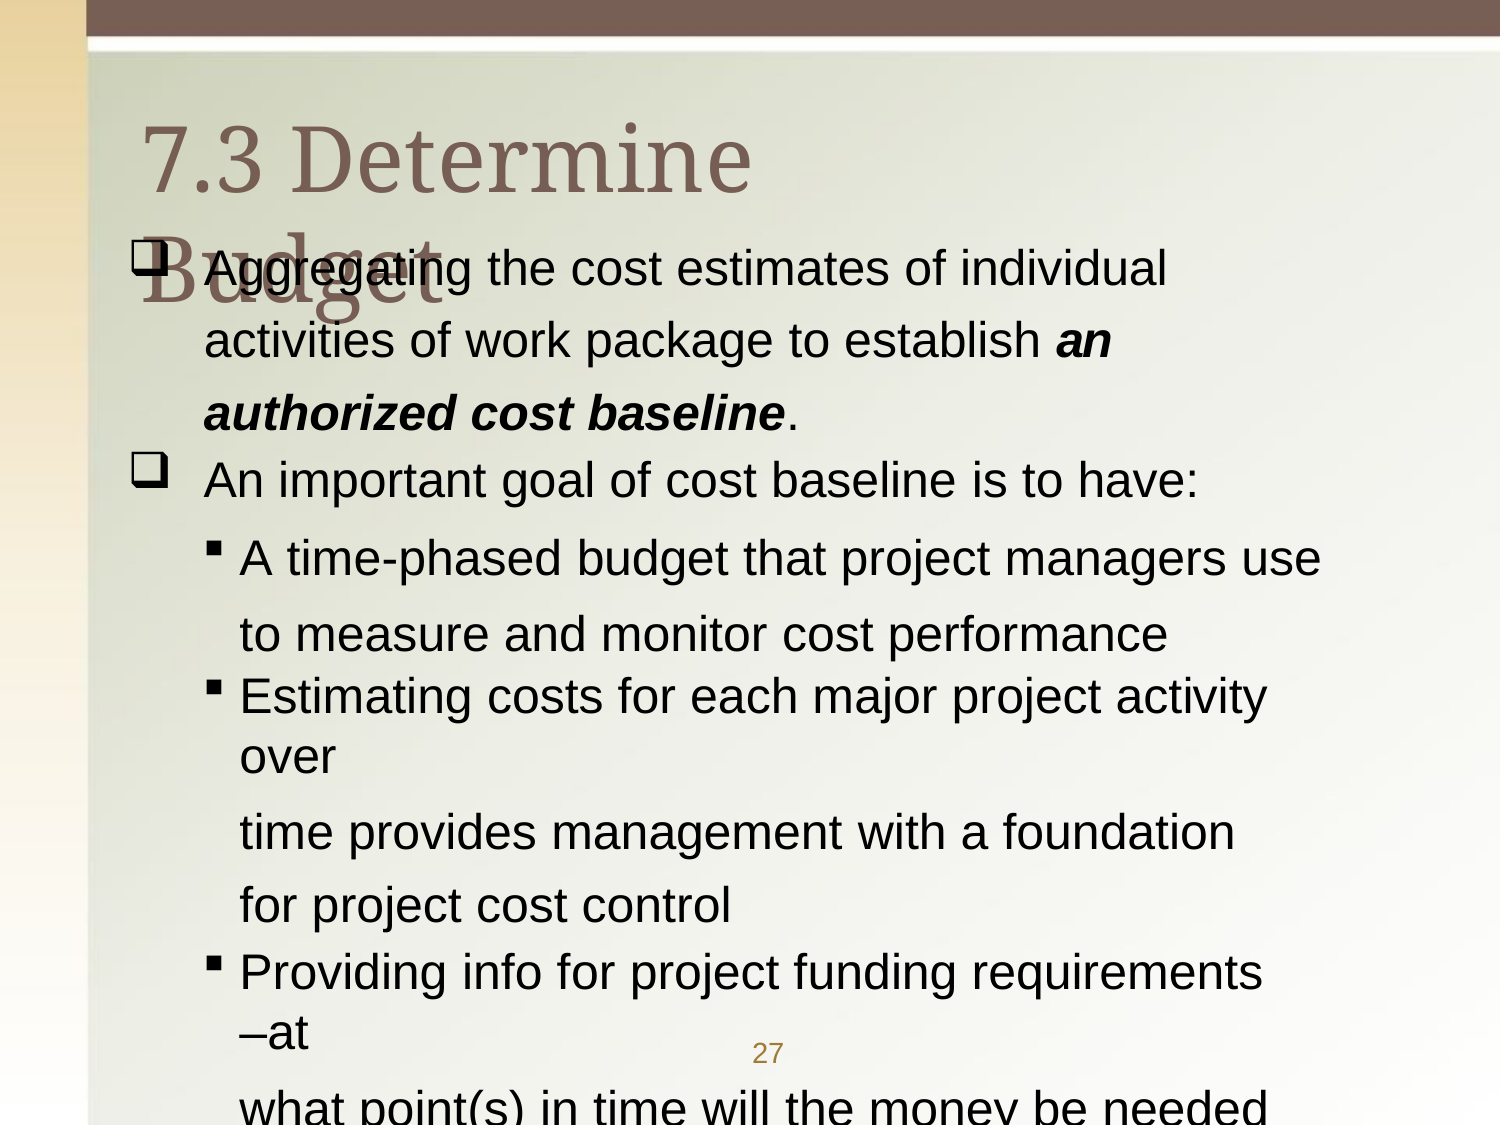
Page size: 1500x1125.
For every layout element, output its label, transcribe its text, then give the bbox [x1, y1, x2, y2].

title 7.3 Determine Budget [137, 101, 1028, 222]
text_box [0, 0, 1500, 1125]
text_box Aggregating the cost estimates of individual activities of work package to establish an authorized cost baseline. An important goal of cost baseline is to have: A time-phased budget that project managers use to measure and monitor cost performance Estimating costs for each major project activity over time provides management with a foundation for project cost control Providing info for project funding requirements –at what point(s) in time will the money be needed [125, 222, 1375, 1125]
